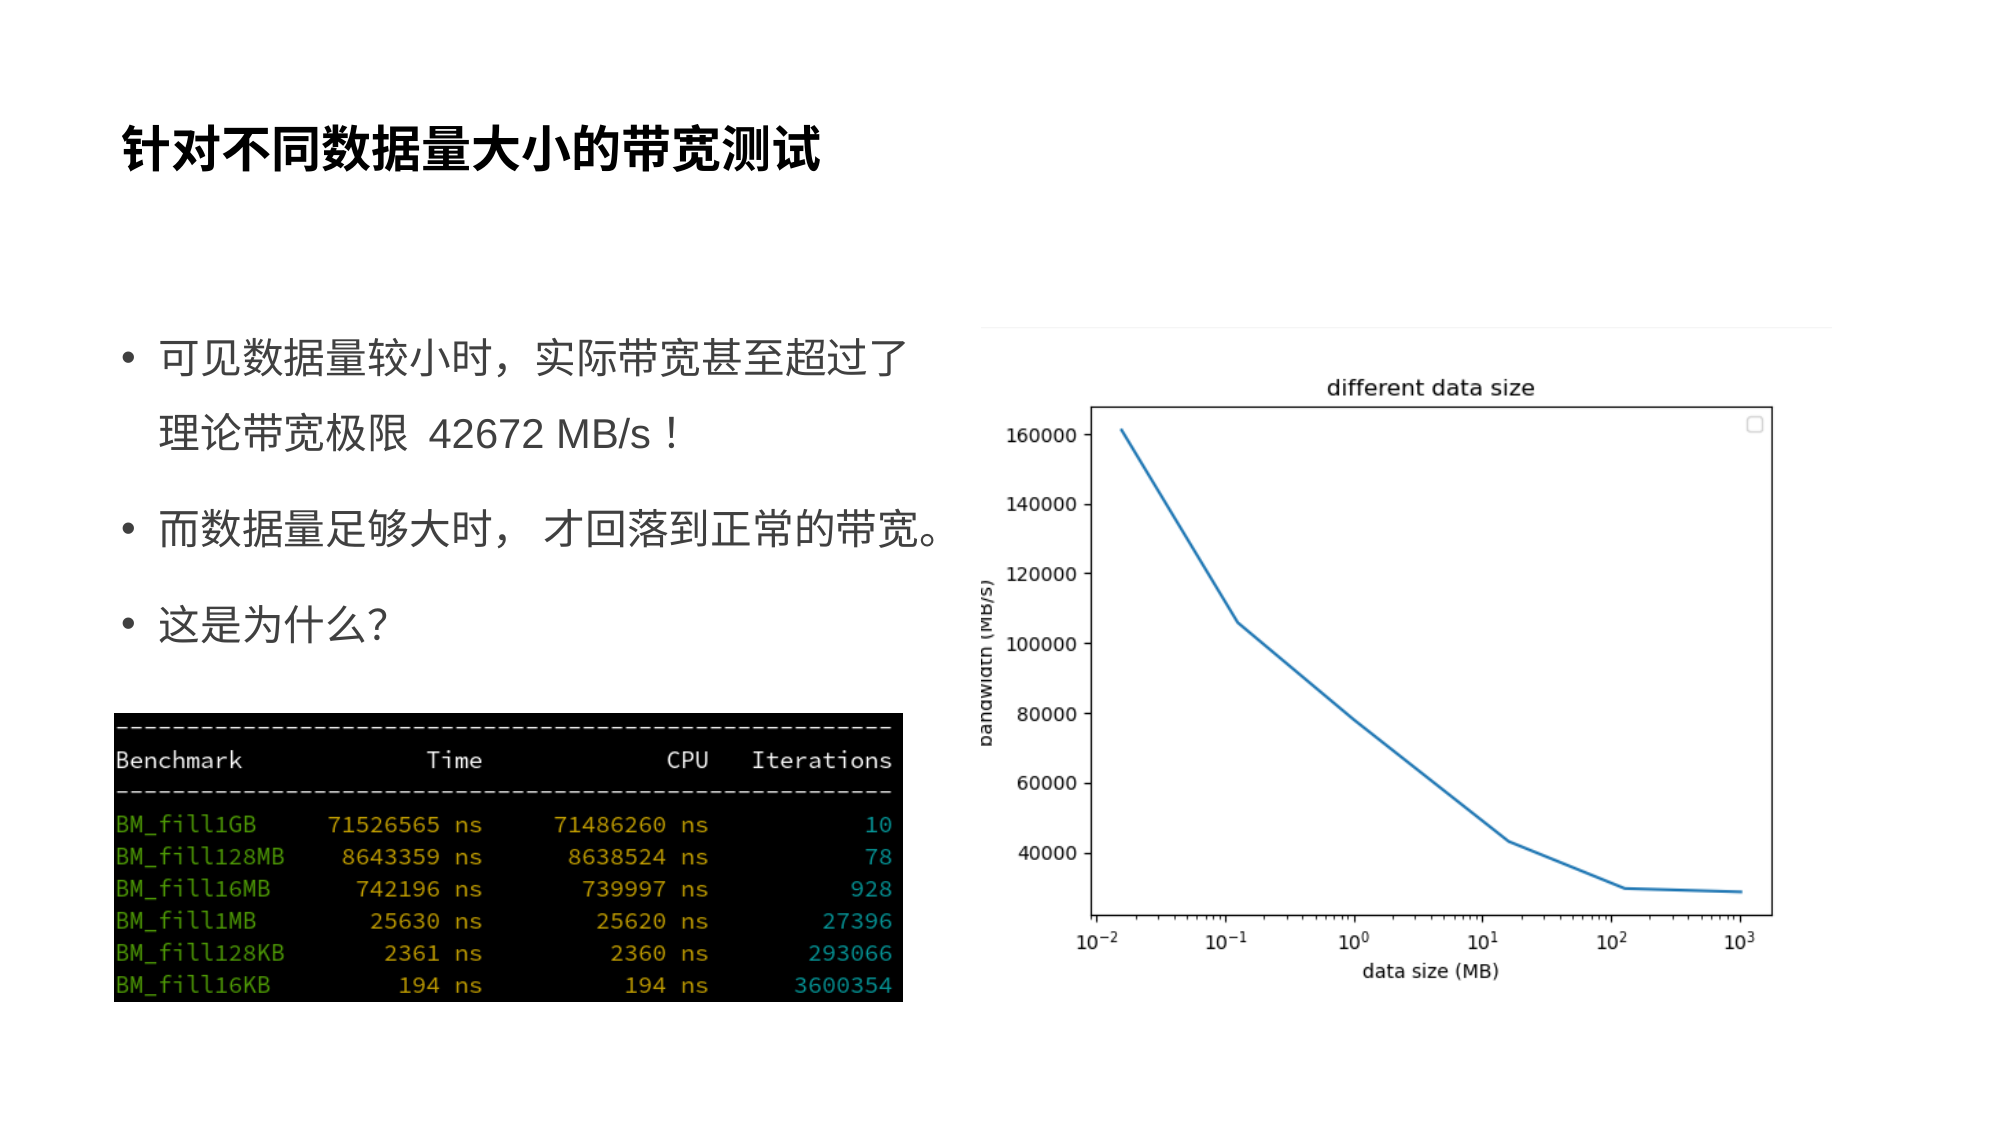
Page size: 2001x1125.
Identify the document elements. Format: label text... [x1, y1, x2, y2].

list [981, 327, 1832, 985]
picture [114, 713, 903, 1003]
list 可见数据量较小时，实际带宽甚至超过了理论带宽极限 42672 MB/s！ 而数据量足够大时， 才回落到正常的带宽。 这是为什么？ [106, 299, 957, 1014]
title 针对不同数据量大小的带宽测试 [106, 42, 1832, 260]
